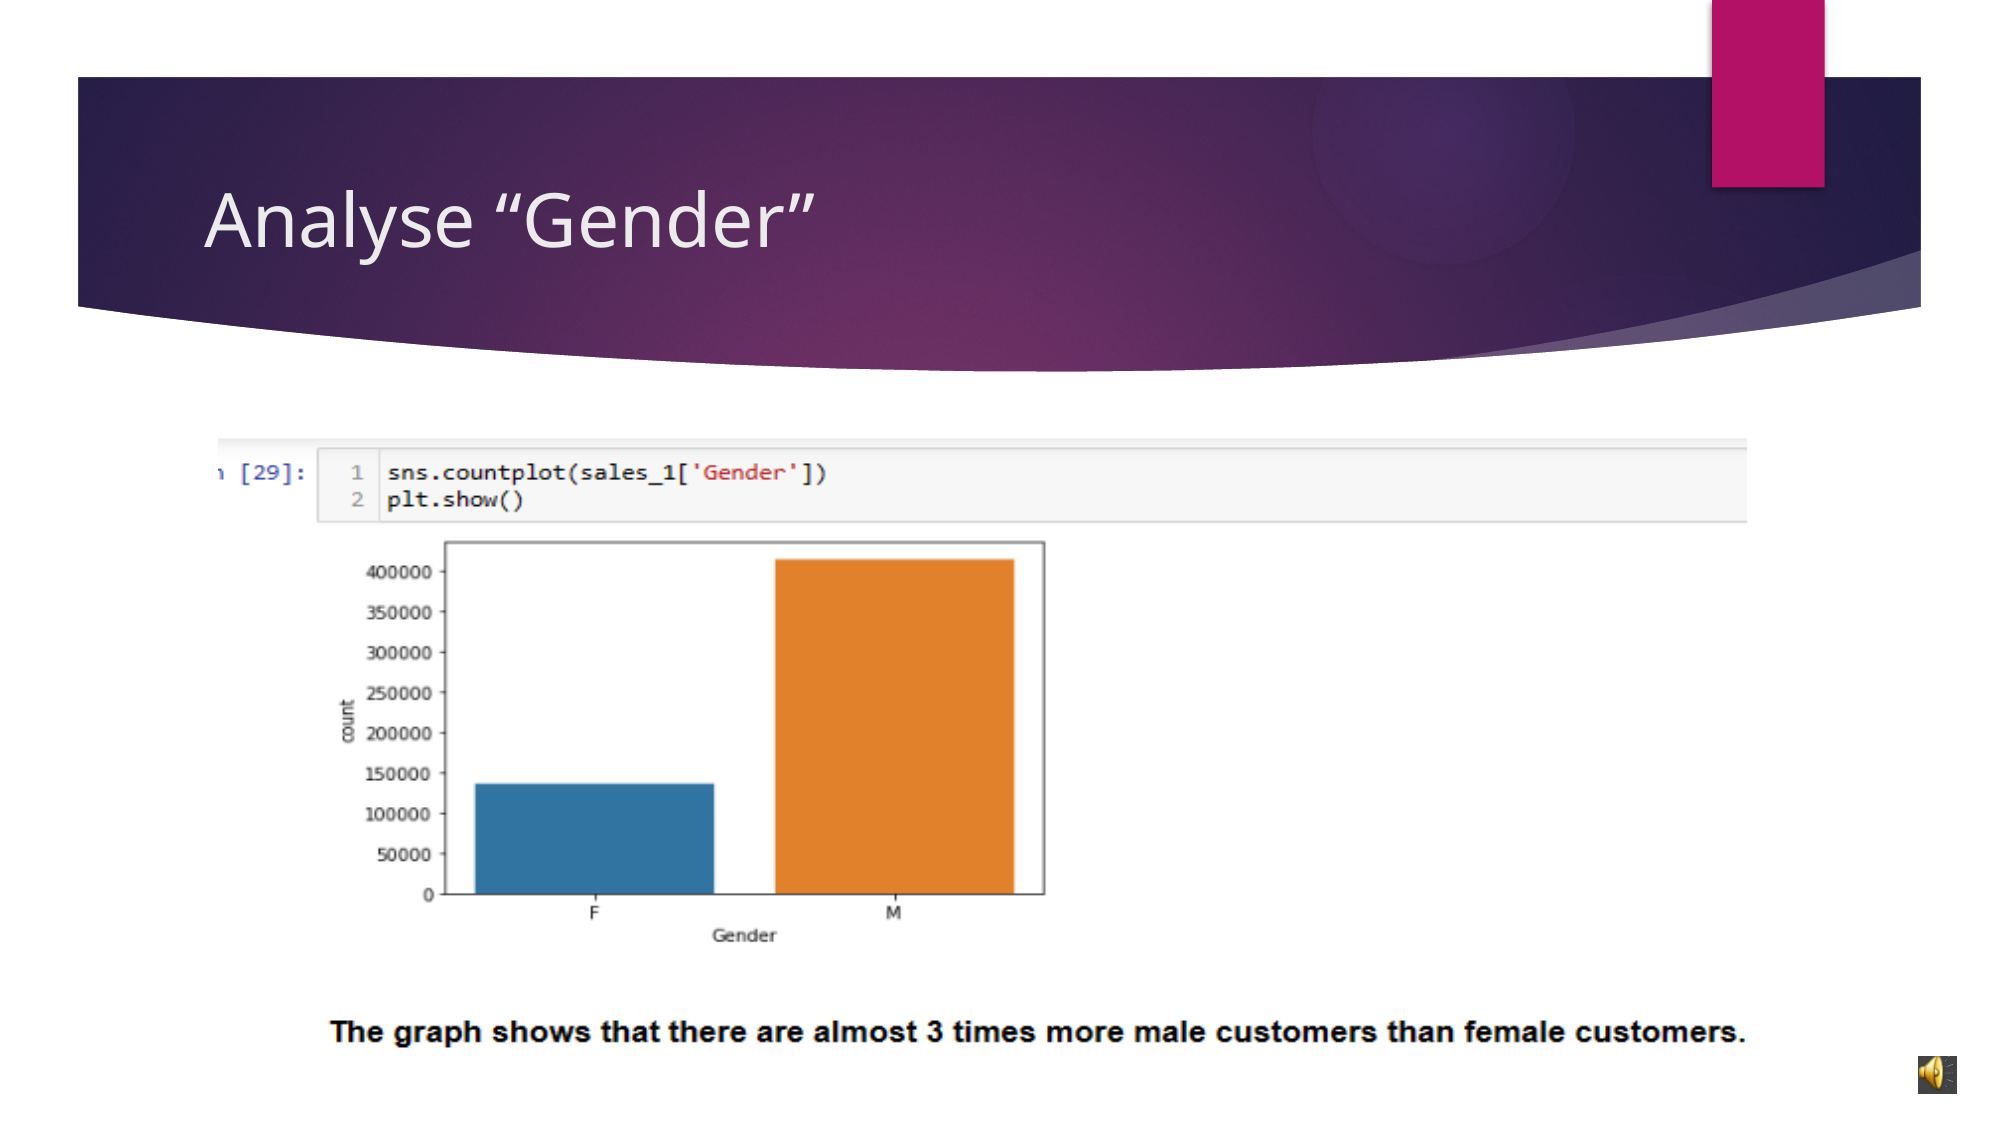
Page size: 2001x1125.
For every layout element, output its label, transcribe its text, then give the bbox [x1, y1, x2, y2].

picture [1917, 1054, 1958, 1096]
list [218, 437, 1747, 1056]
title Analyse “Gender” [189, 159, 1627, 276]
